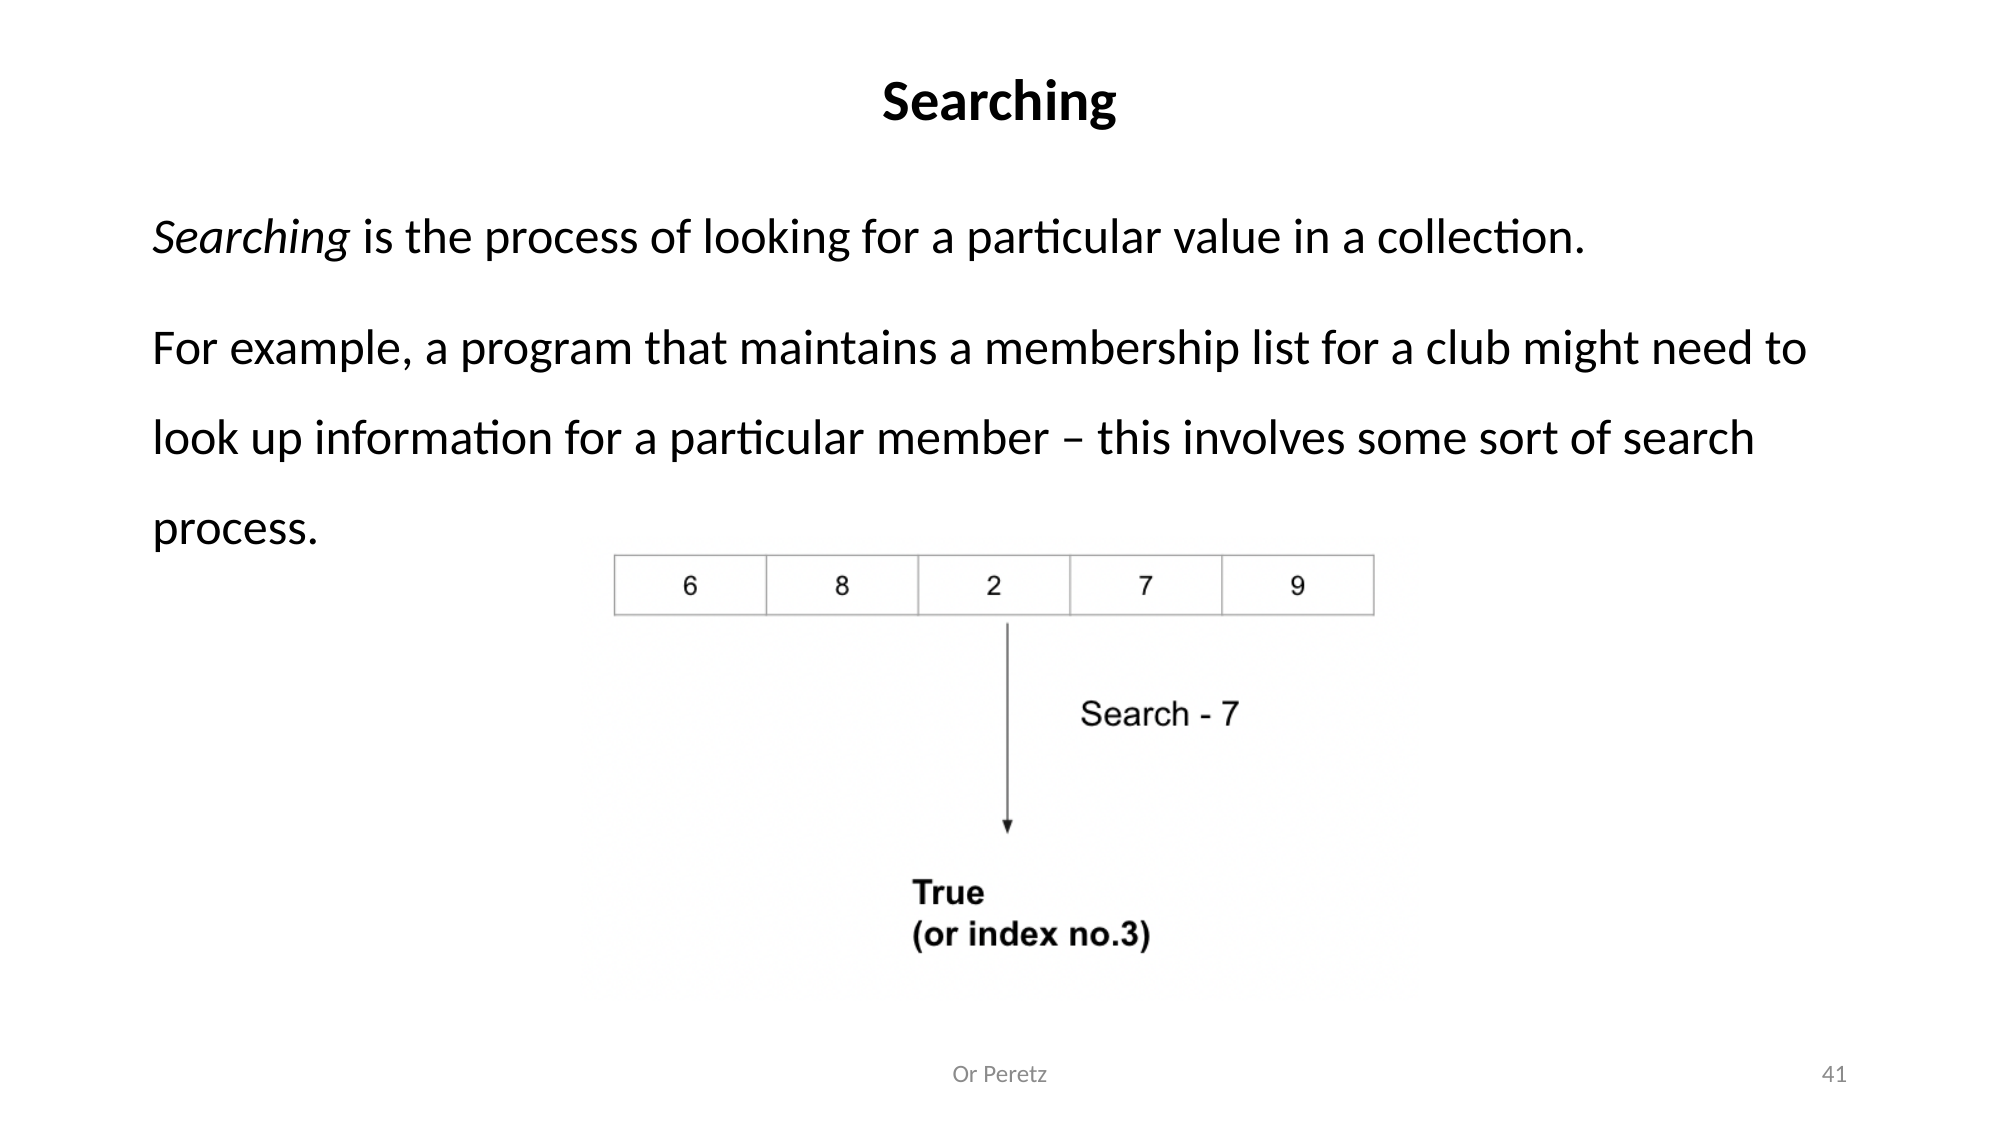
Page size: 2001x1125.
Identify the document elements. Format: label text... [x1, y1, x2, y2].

slide_number 41 [1412, 1042, 1863, 1103]
footer Or Peretz [662, 1042, 1338, 1103]
title Searching [137, 0, 1863, 166]
list Searching is the process of looking for a particular value in a collection. For example, a program that maintains a membership list for a club might need to look up information for a particular member – this involves some sort of search process. [137, 166, 1863, 880]
picture [580, 536, 1420, 1001]
